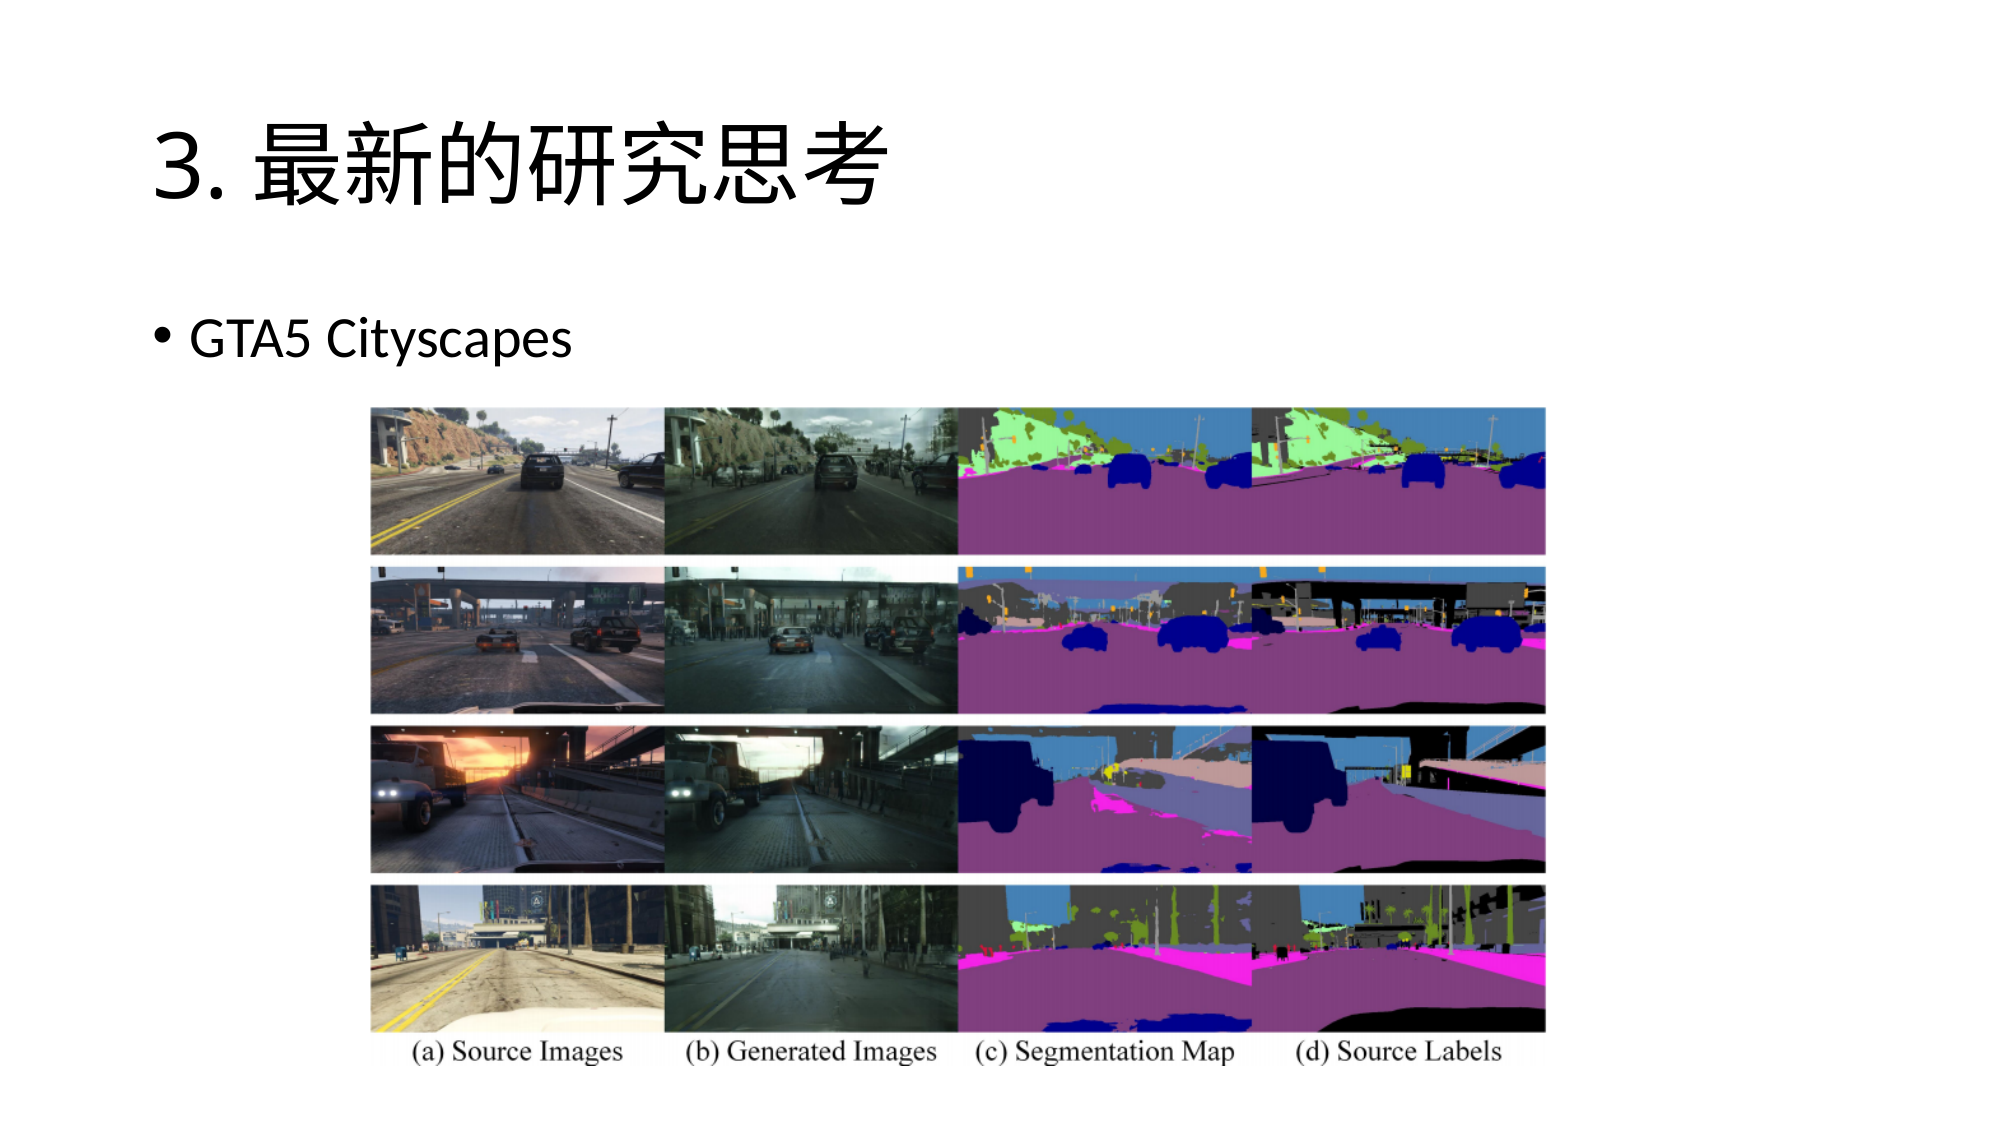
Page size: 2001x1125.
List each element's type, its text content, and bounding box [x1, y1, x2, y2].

picture [362, 396, 1555, 1066]
title 3.最新的研究思考 [137, 59, 1863, 278]
